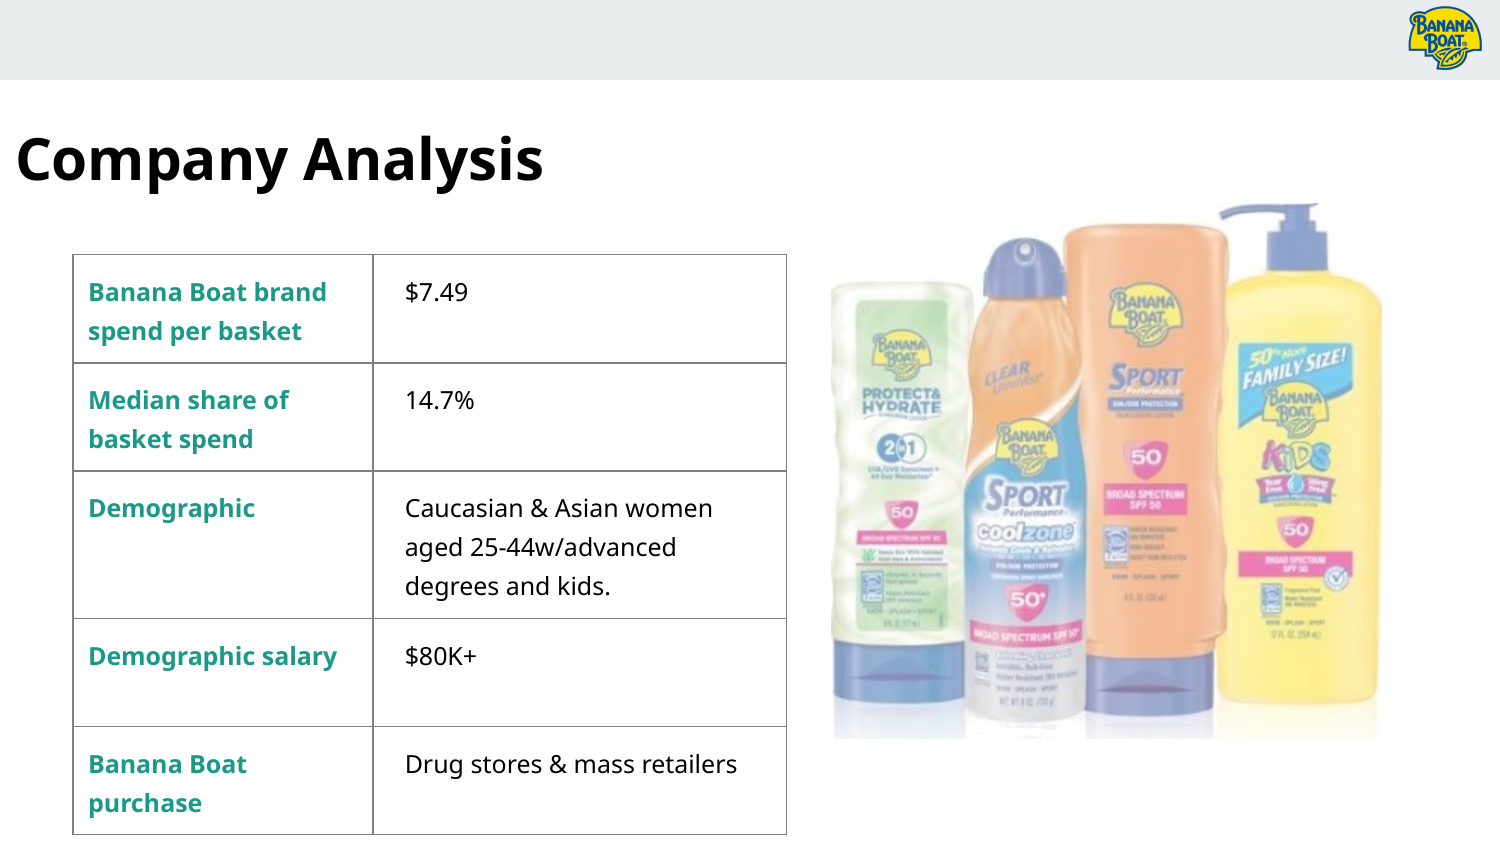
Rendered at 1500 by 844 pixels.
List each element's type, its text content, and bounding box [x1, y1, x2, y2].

table_cell Caucasian & Asian women aged 25-44w/advanced degrees and kids.​ [374, 472, 786, 618]
table_cell Banana Boat purchase​ [74, 727, 372, 834]
table_cell Demographic salary ​ [74, 619, 372, 726]
table_cell $80K+​ [374, 619, 786, 726]
picture [831, 203, 1382, 739]
table_cell Median share of basket spend​ [74, 364, 372, 470]
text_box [1343, 0, 1500, 77]
table_header Banana Boat brand spend per basket​ [74, 255, 372, 362]
table_cell 14.7%​ [374, 364, 786, 470]
table_cell Demographic​ [74, 472, 372, 618]
table_cell Drug stores & mass retailers​ [374, 727, 786, 834]
table_header $7.49​ [374, 255, 786, 362]
title Company Analysis [0, 107, 1262, 196]
